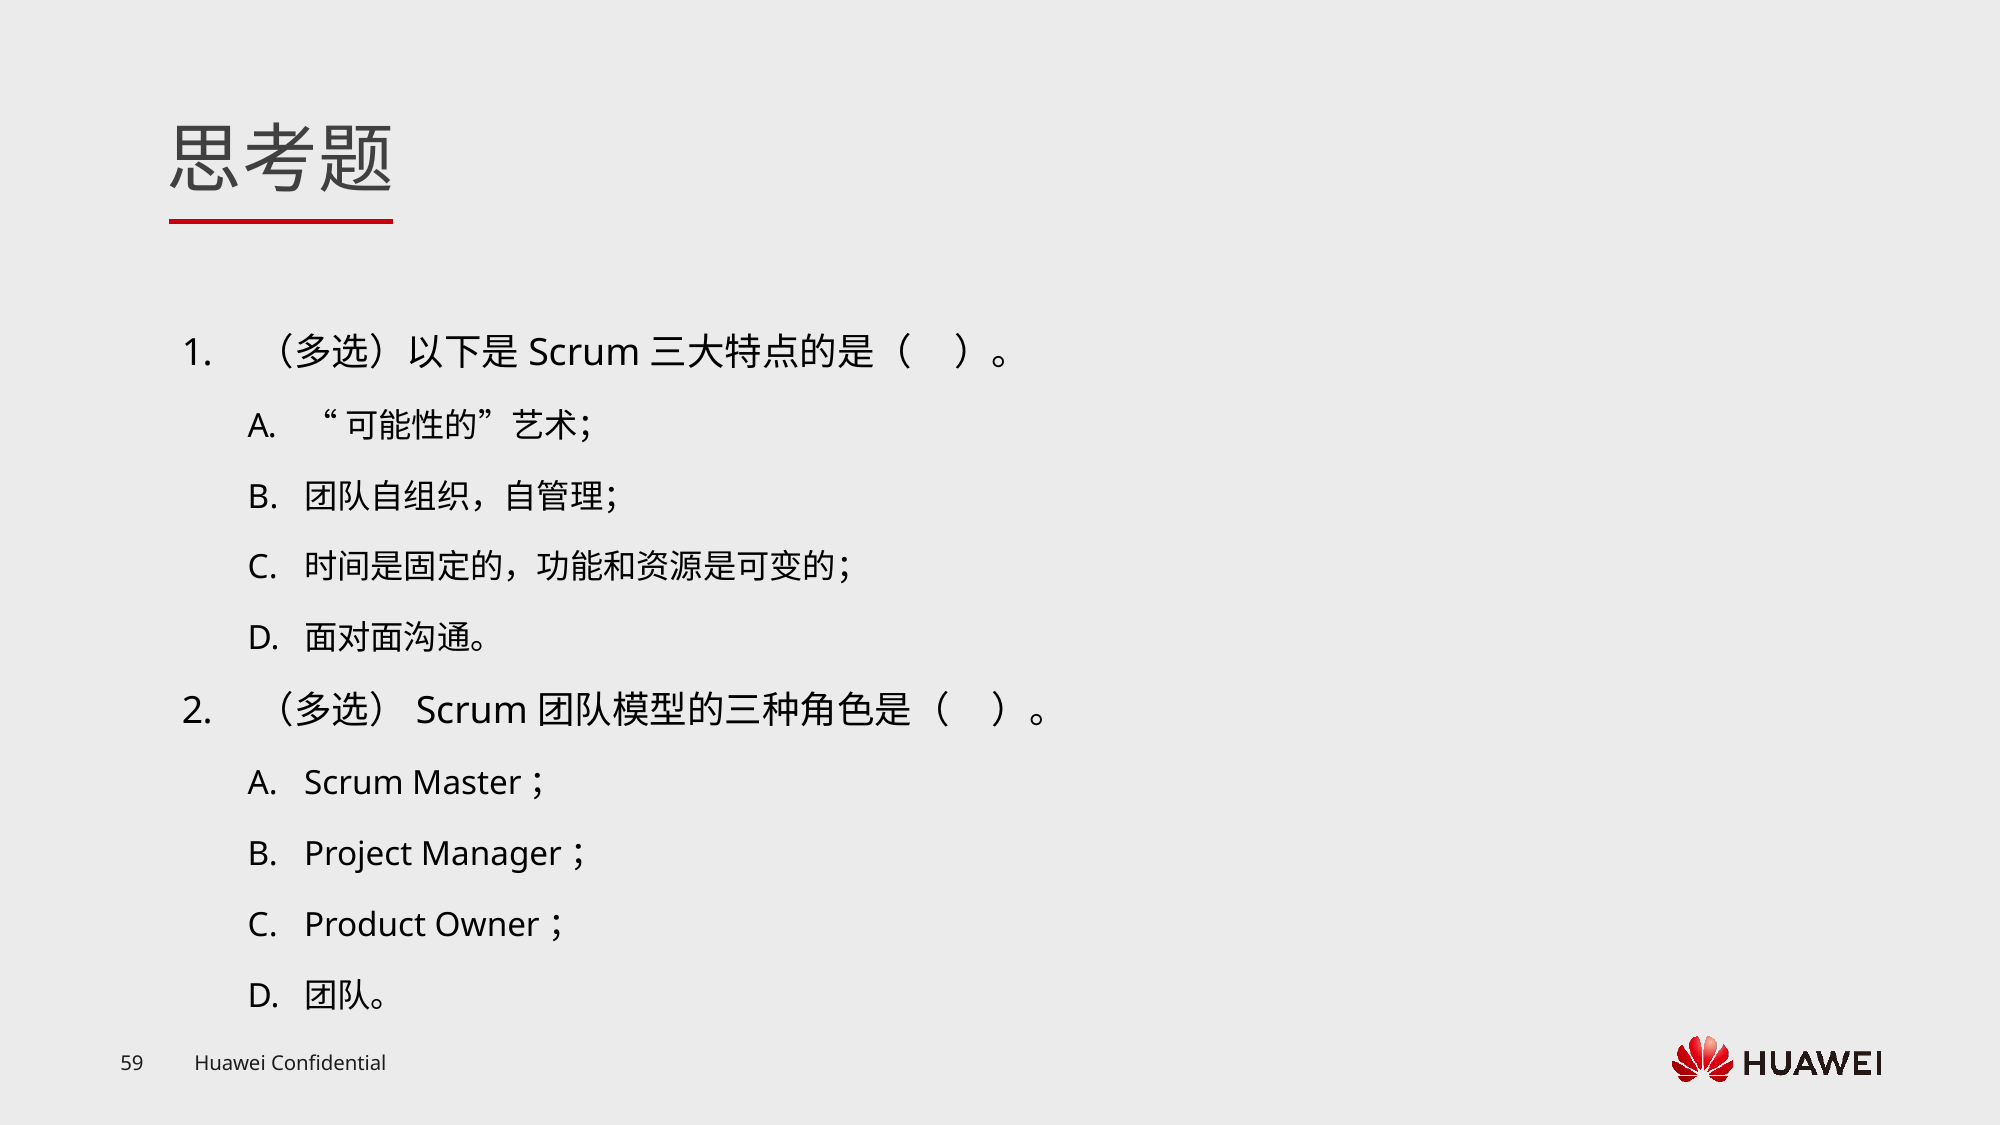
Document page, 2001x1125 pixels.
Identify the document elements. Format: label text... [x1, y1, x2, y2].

picture [1672, 1036, 1881, 1082]
list （多选）以下是Scrum三大特点的是（ ）。 “可能性的”艺术； 团队自组织，自管理； 时间是固定的，功能和资源是可变的； 面对面沟通。 （多选）Scrum团队模型的三种角色是（ ）。 Scrum Master； Project Manager； Product Owner； 团队。 [167, 302, 1833, 970]
